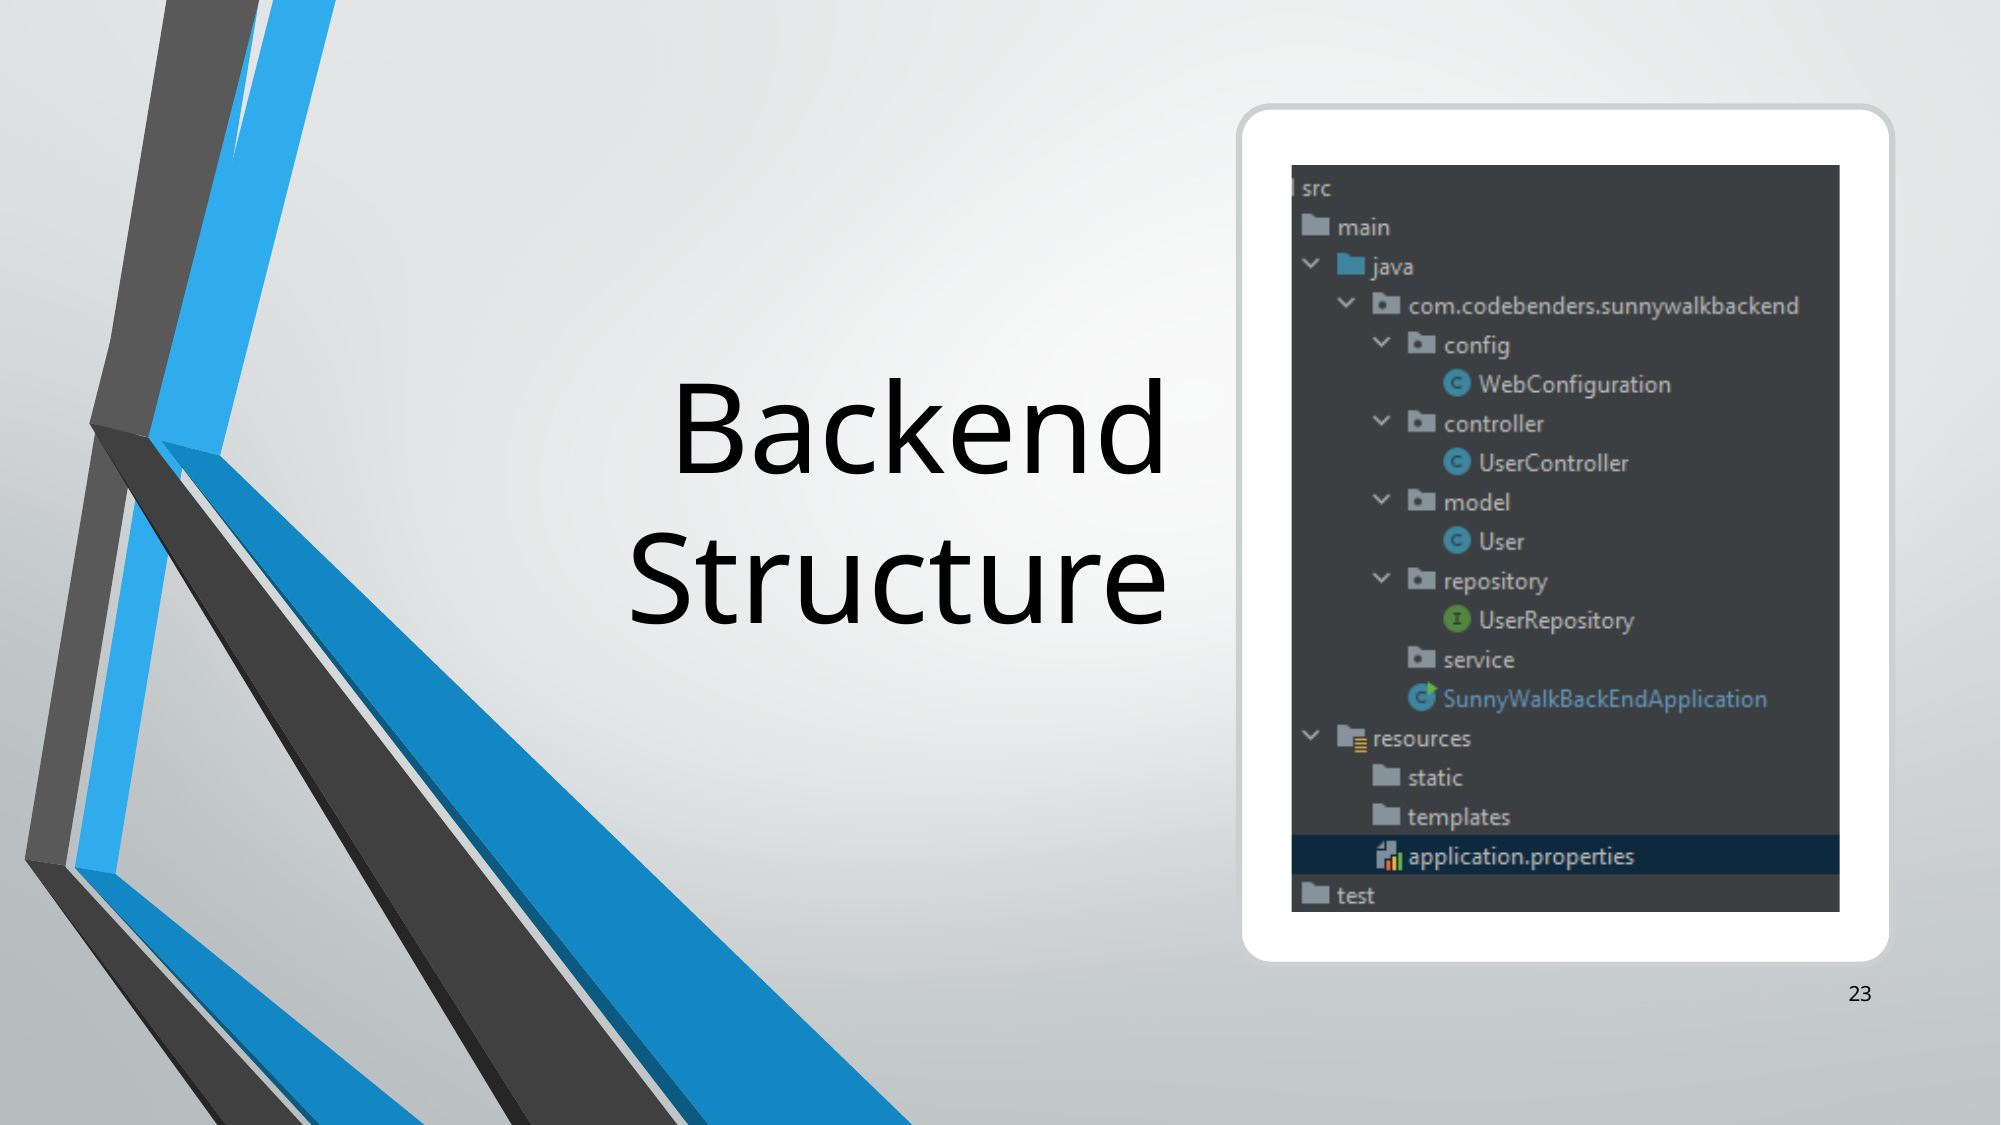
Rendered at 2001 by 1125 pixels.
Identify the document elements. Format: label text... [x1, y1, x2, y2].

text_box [89, 0, 913, 1125]
picture [1291, 165, 1840, 912]
title Backend Structure [913, 226, 1187, 656]
slide_number 23 [1796, 965, 1887, 1025]
text_box [1237, 105, 1894, 967]
